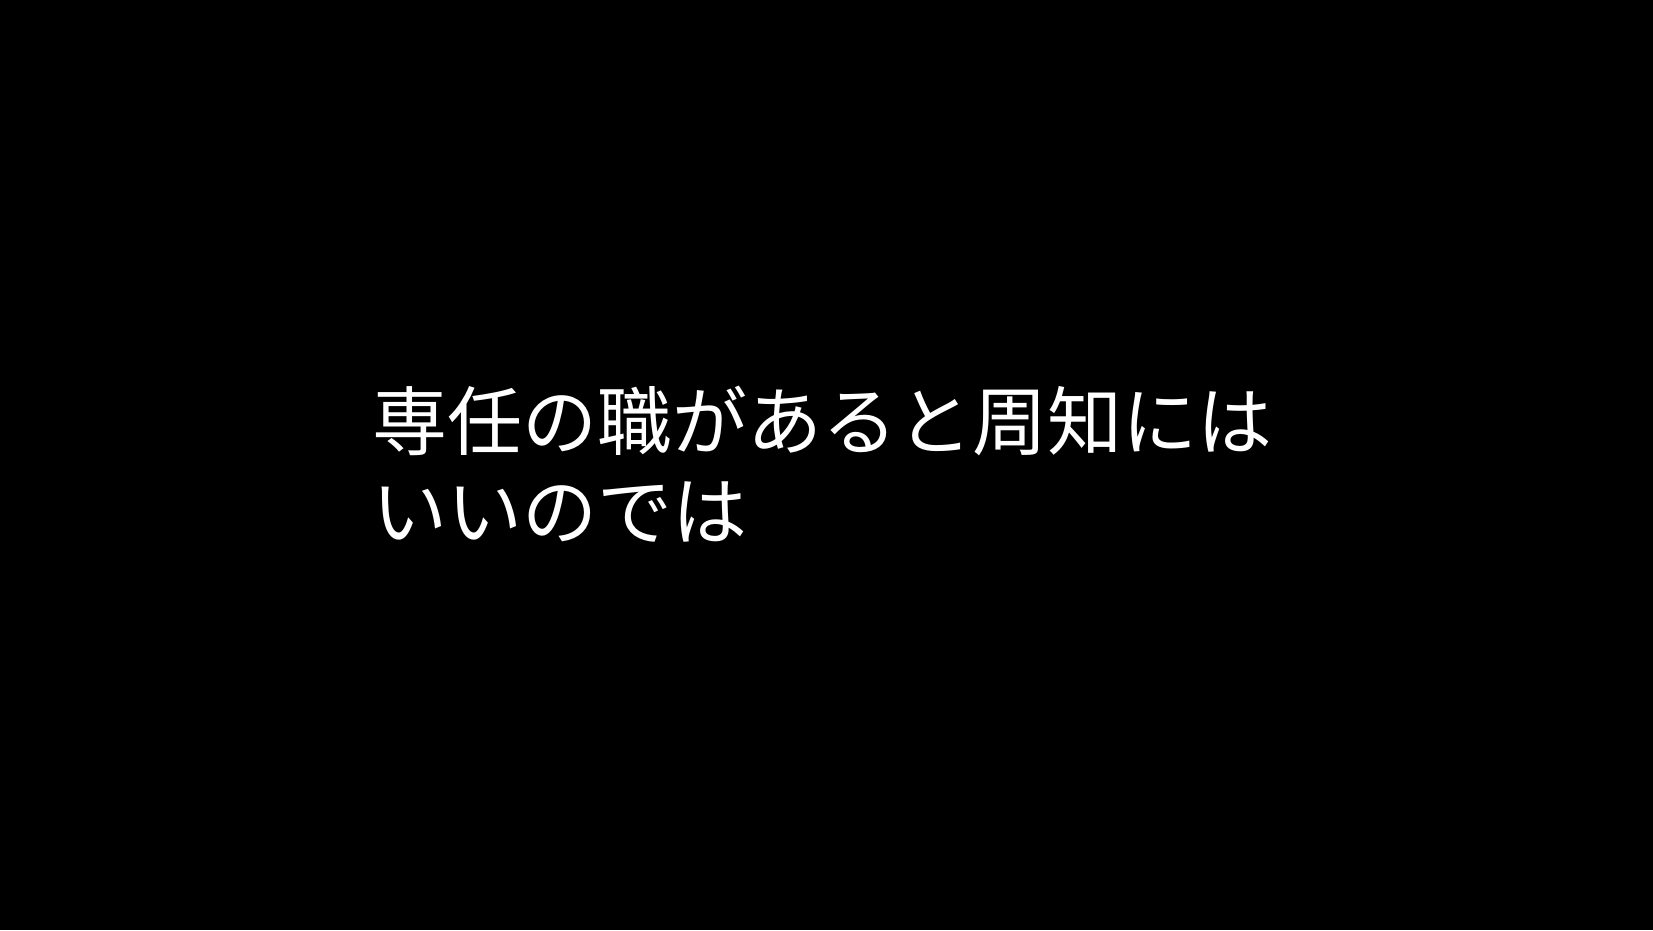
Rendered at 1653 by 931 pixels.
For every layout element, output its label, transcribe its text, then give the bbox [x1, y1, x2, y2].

title 専任の職があると周知にはいいのでは [357, 329, 1295, 601]
